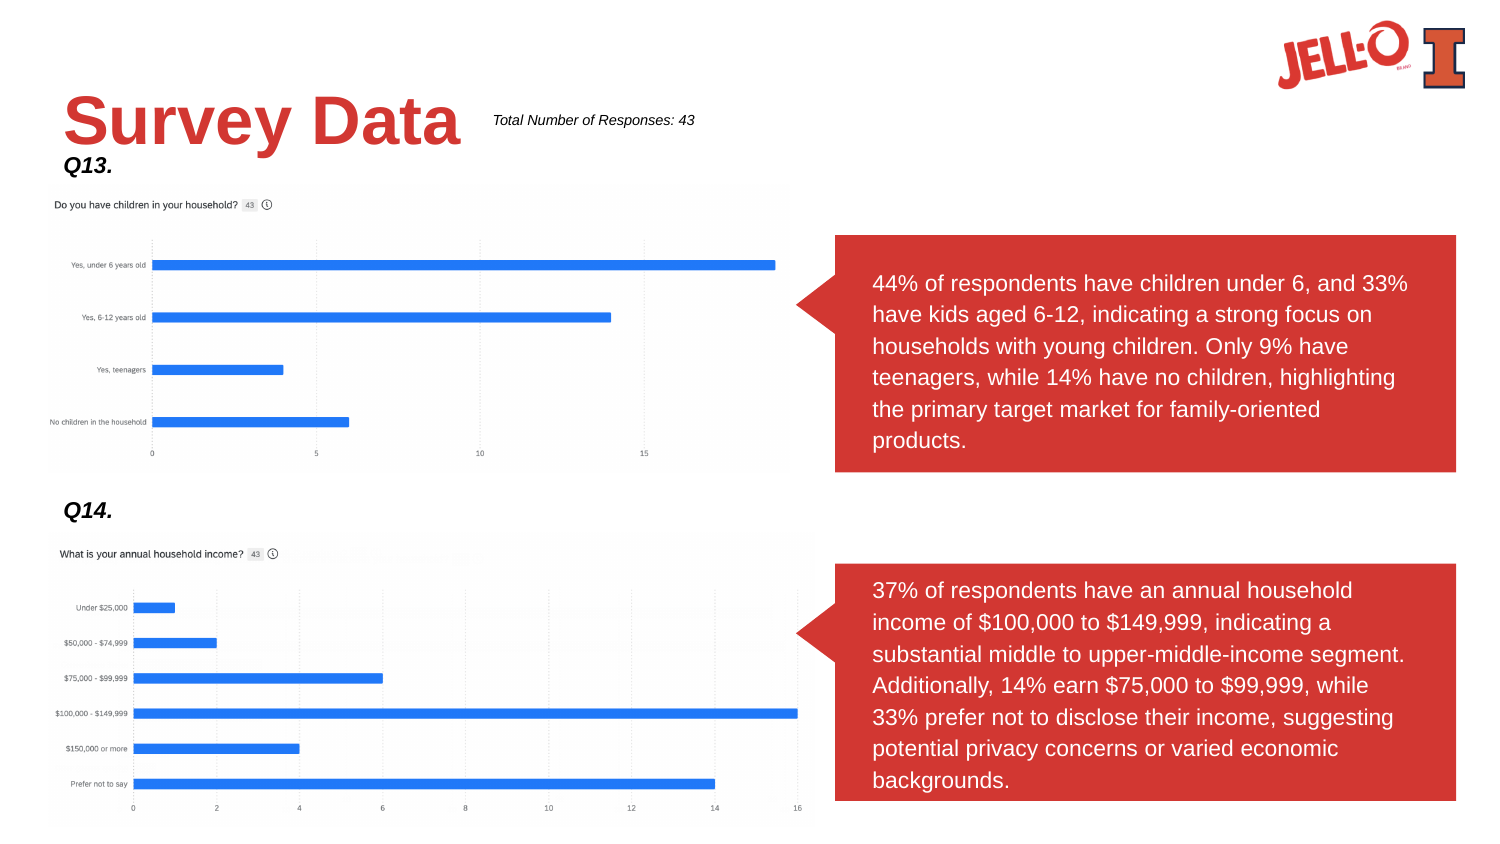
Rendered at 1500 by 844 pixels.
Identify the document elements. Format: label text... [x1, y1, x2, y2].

title Survey Data [48, 48, 1192, 167]
text_box [795, 235, 1457, 473]
text_box [819, 563, 857, 801]
text_box Q13. [48, 127, 164, 183]
text_box Total Number of Responses: 43 [477, 82, 1500, 158]
text_box Q14. [48, 481, 164, 530]
picture [47, 531, 815, 827]
picture [47, 184, 790, 473]
picture [1261, 8, 1485, 111]
text_box [1434, 563, 1457, 801]
text_box 37% of respondents have an annual household income of $100,000 to $149,999, indicating a substantial middle to upper-middle-income segment. Additionally, 14% earn $75,000 to $99,999, while 33% prefer not to disclose their income, suggesting potential privacy concerns or varied economic backgrounds. [857, 563, 1434, 801]
text_box 44% of respondents have children under 6, and 33% have kids aged 6-12, indicating a strong focus on households with young children. Only 9% have teenagers, while 14% have no children, highlighting the primary target market for family-oriented products. [857, 245, 1434, 473]
